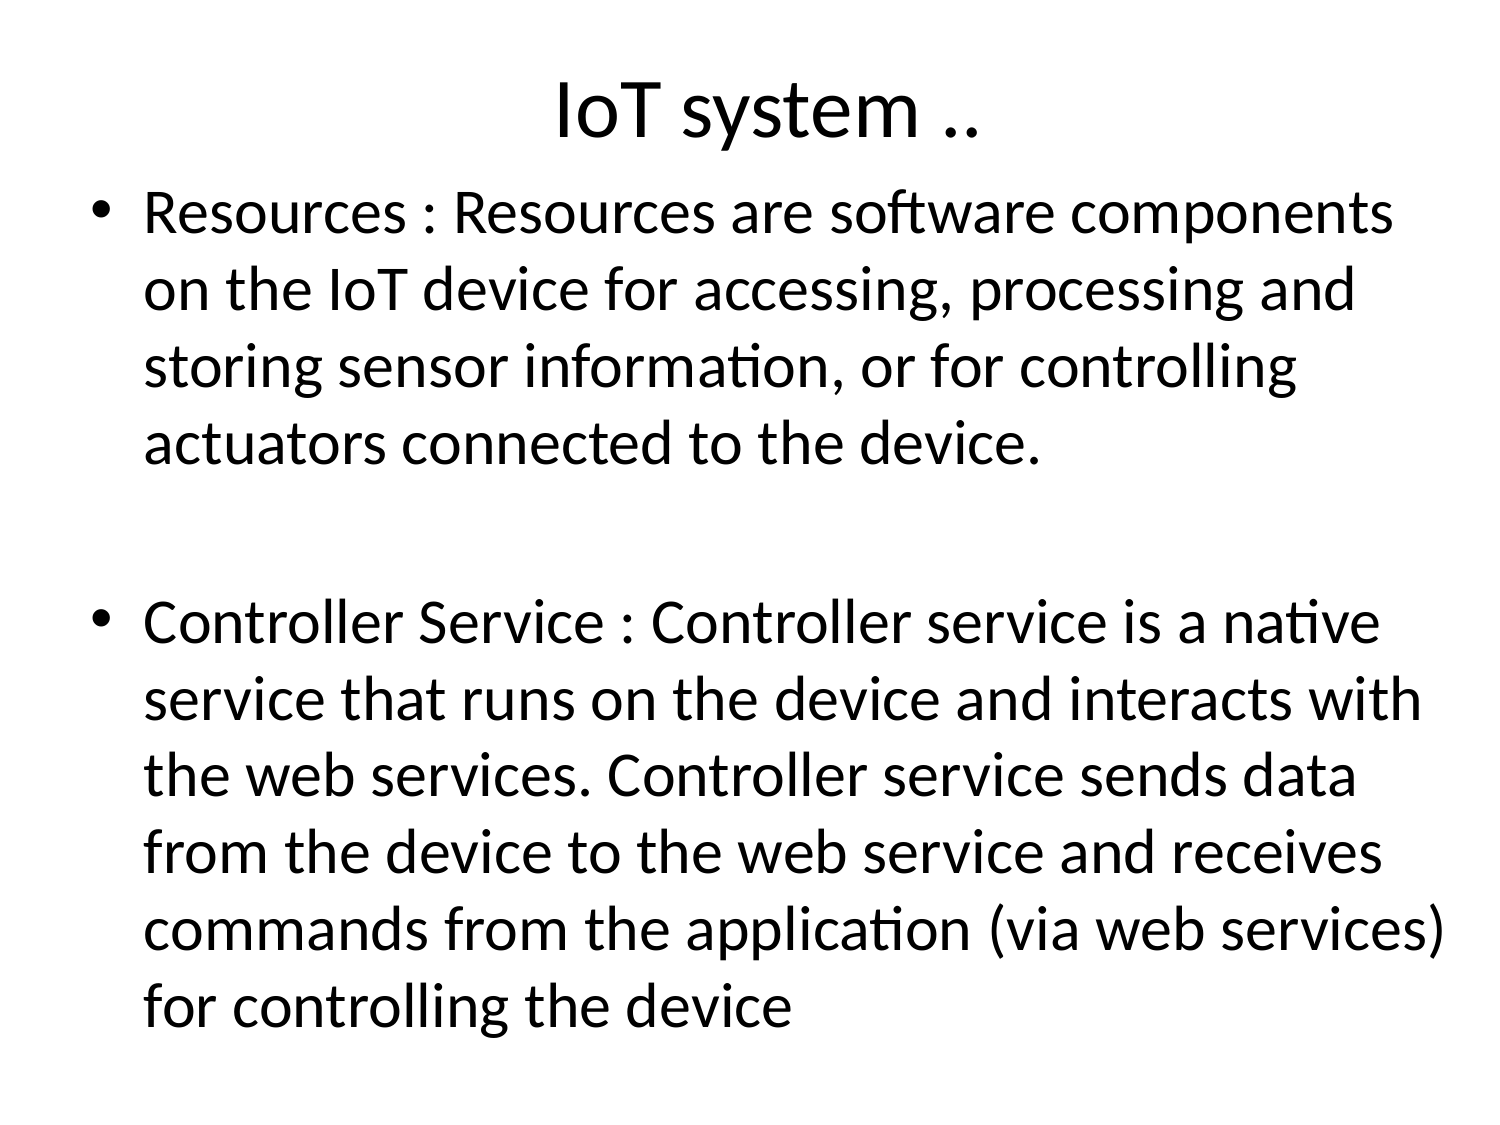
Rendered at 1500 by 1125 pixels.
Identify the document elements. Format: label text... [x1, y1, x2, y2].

title IoT system .. [75, 45, 1463, 162]
list Resources : Resources are software components on the IoT device for accessing, processing and storing sensor information, or for controlling actuators connected to the device. Controller Service : Controller service is a native service that runs on the device and interacts with the web services. Controller service sends data from the device to the web service and receives commands from the application (via web services) for controlling the device [75, 162, 1475, 1050]
